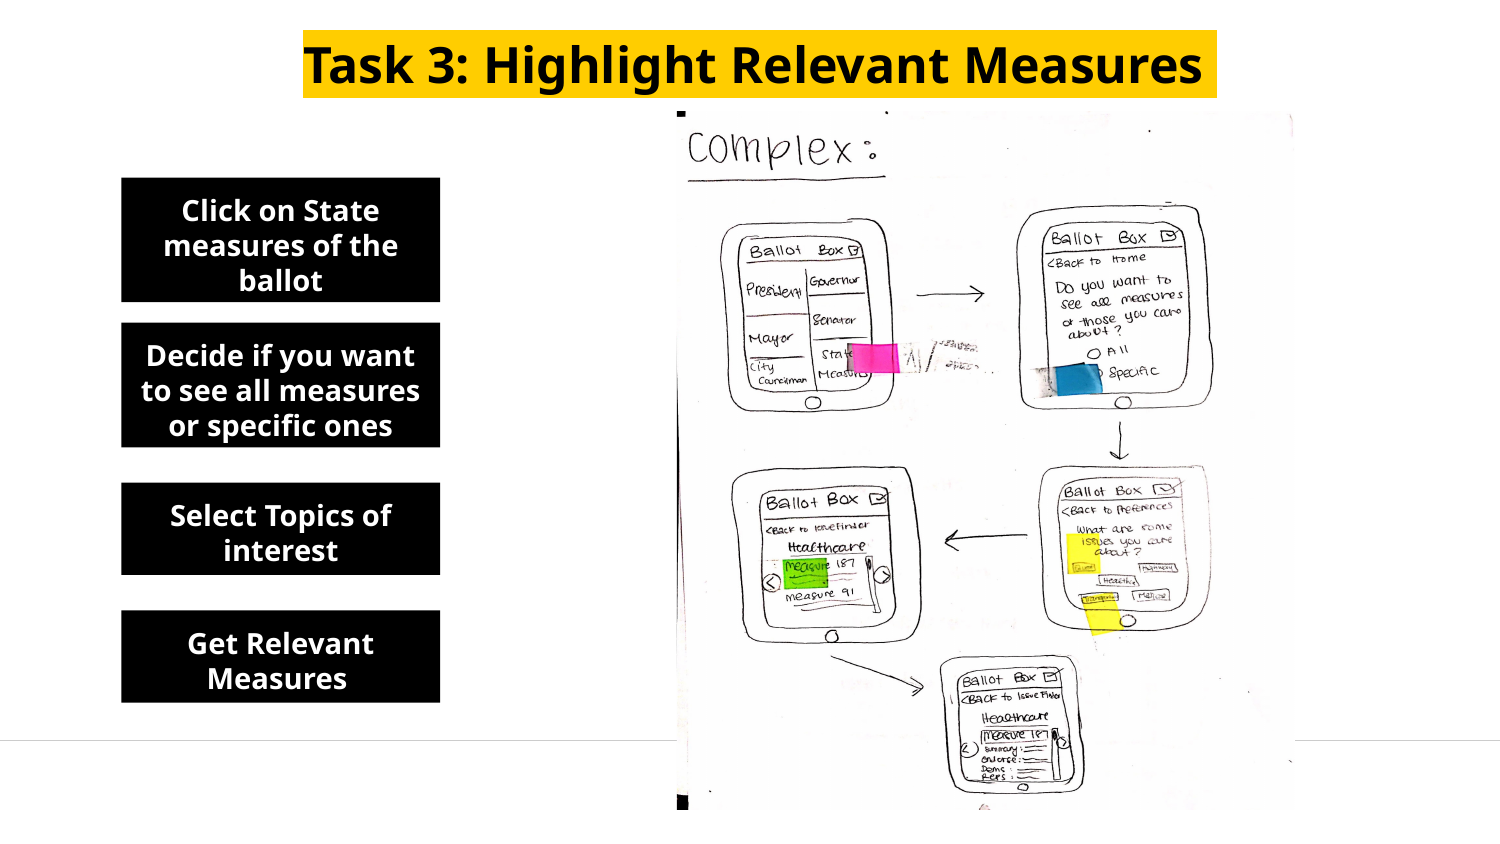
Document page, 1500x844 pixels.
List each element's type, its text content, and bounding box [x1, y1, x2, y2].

picture [676, 110, 1296, 810]
text_box Click on State measures of the ballot [121, 177, 441, 303]
text_box Select Topics of interest [121, 482, 441, 575]
text_box Task 3: Highlight Relevant Measures [186, 0, 1334, 135]
text_box Get Relevant Measures [121, 610, 441, 703]
text_box Decide if you want to see all measures or specific ones [121, 322, 441, 448]
